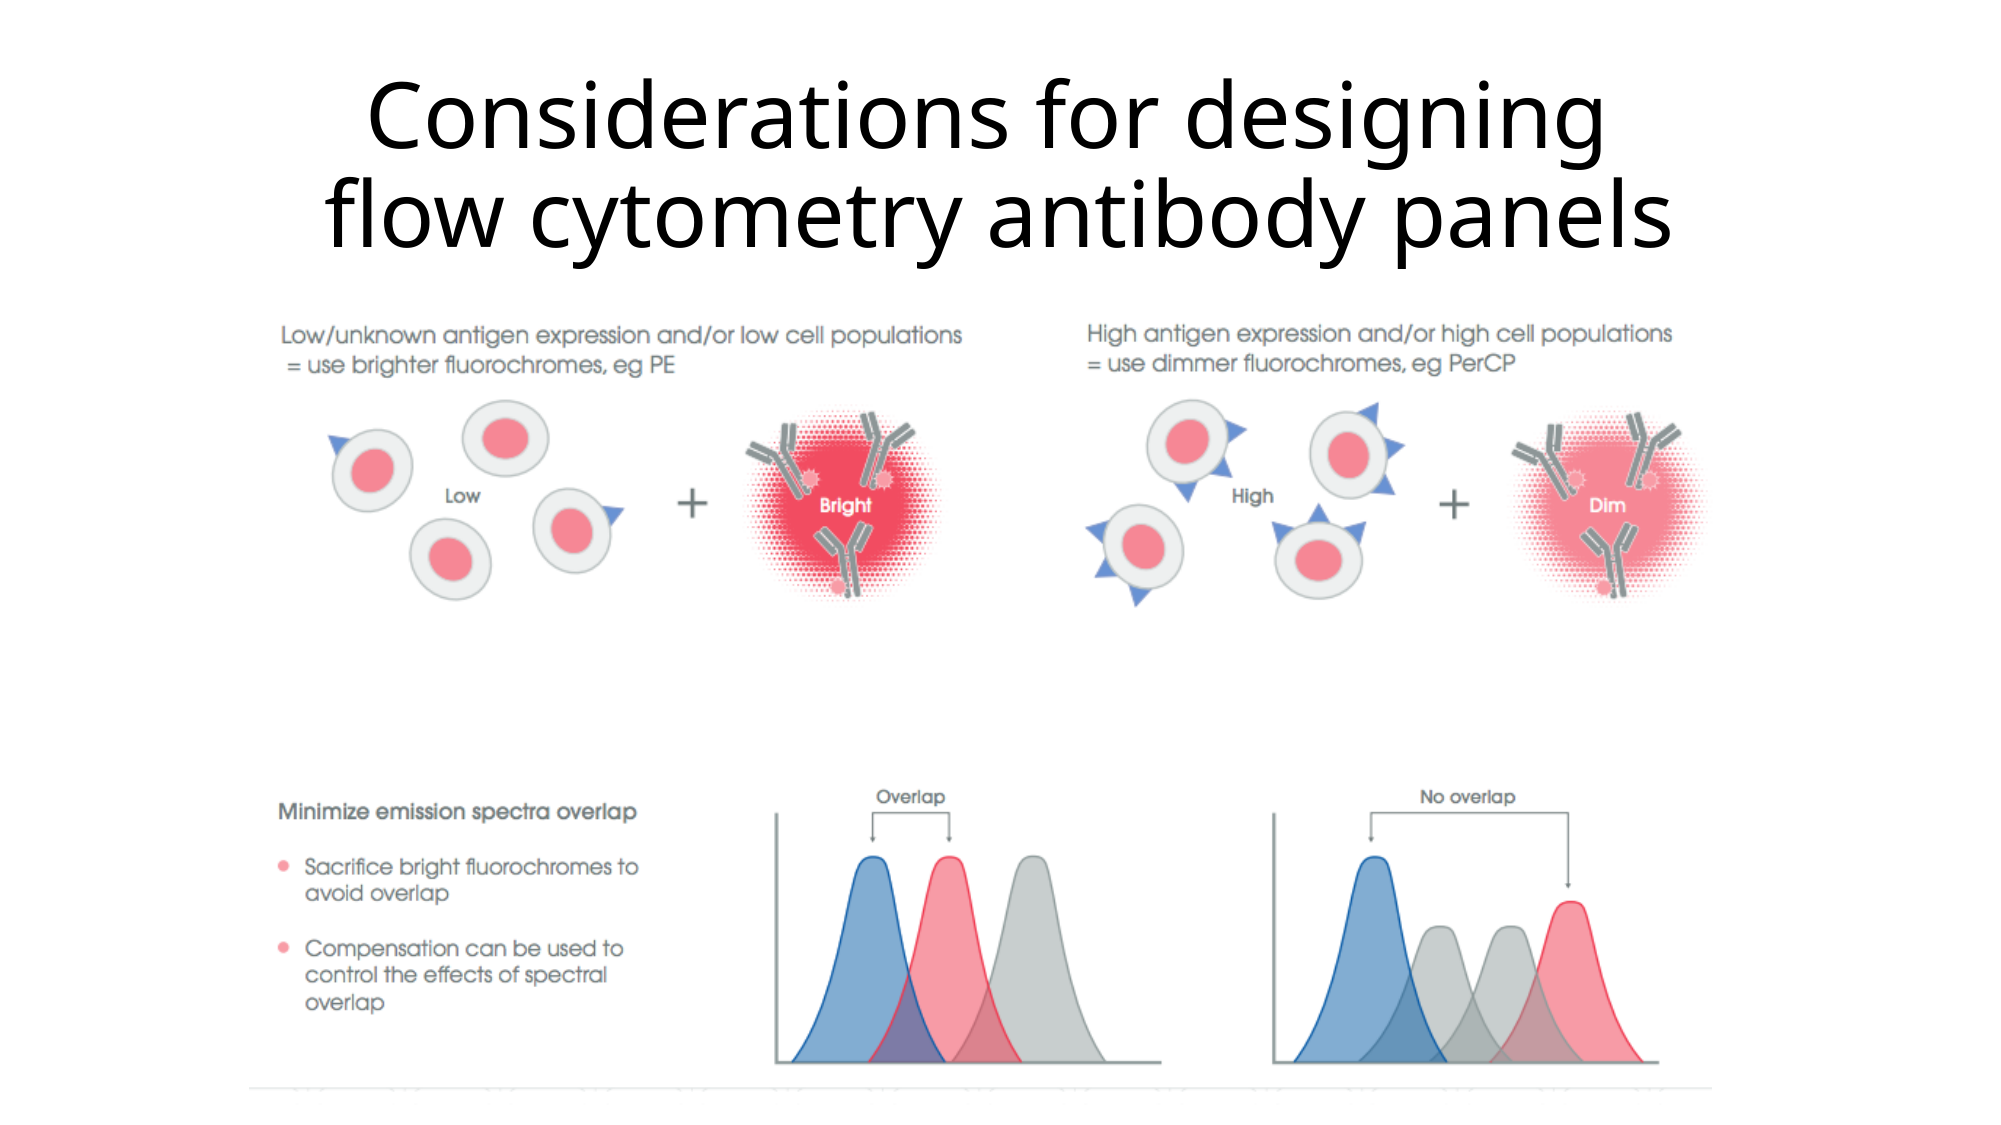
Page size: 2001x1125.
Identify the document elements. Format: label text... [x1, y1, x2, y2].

picture [249, 767, 1712, 1105]
title Considerations for designing flow cytometry antibody panels [137, 59, 1863, 278]
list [268, 317, 1744, 871]
